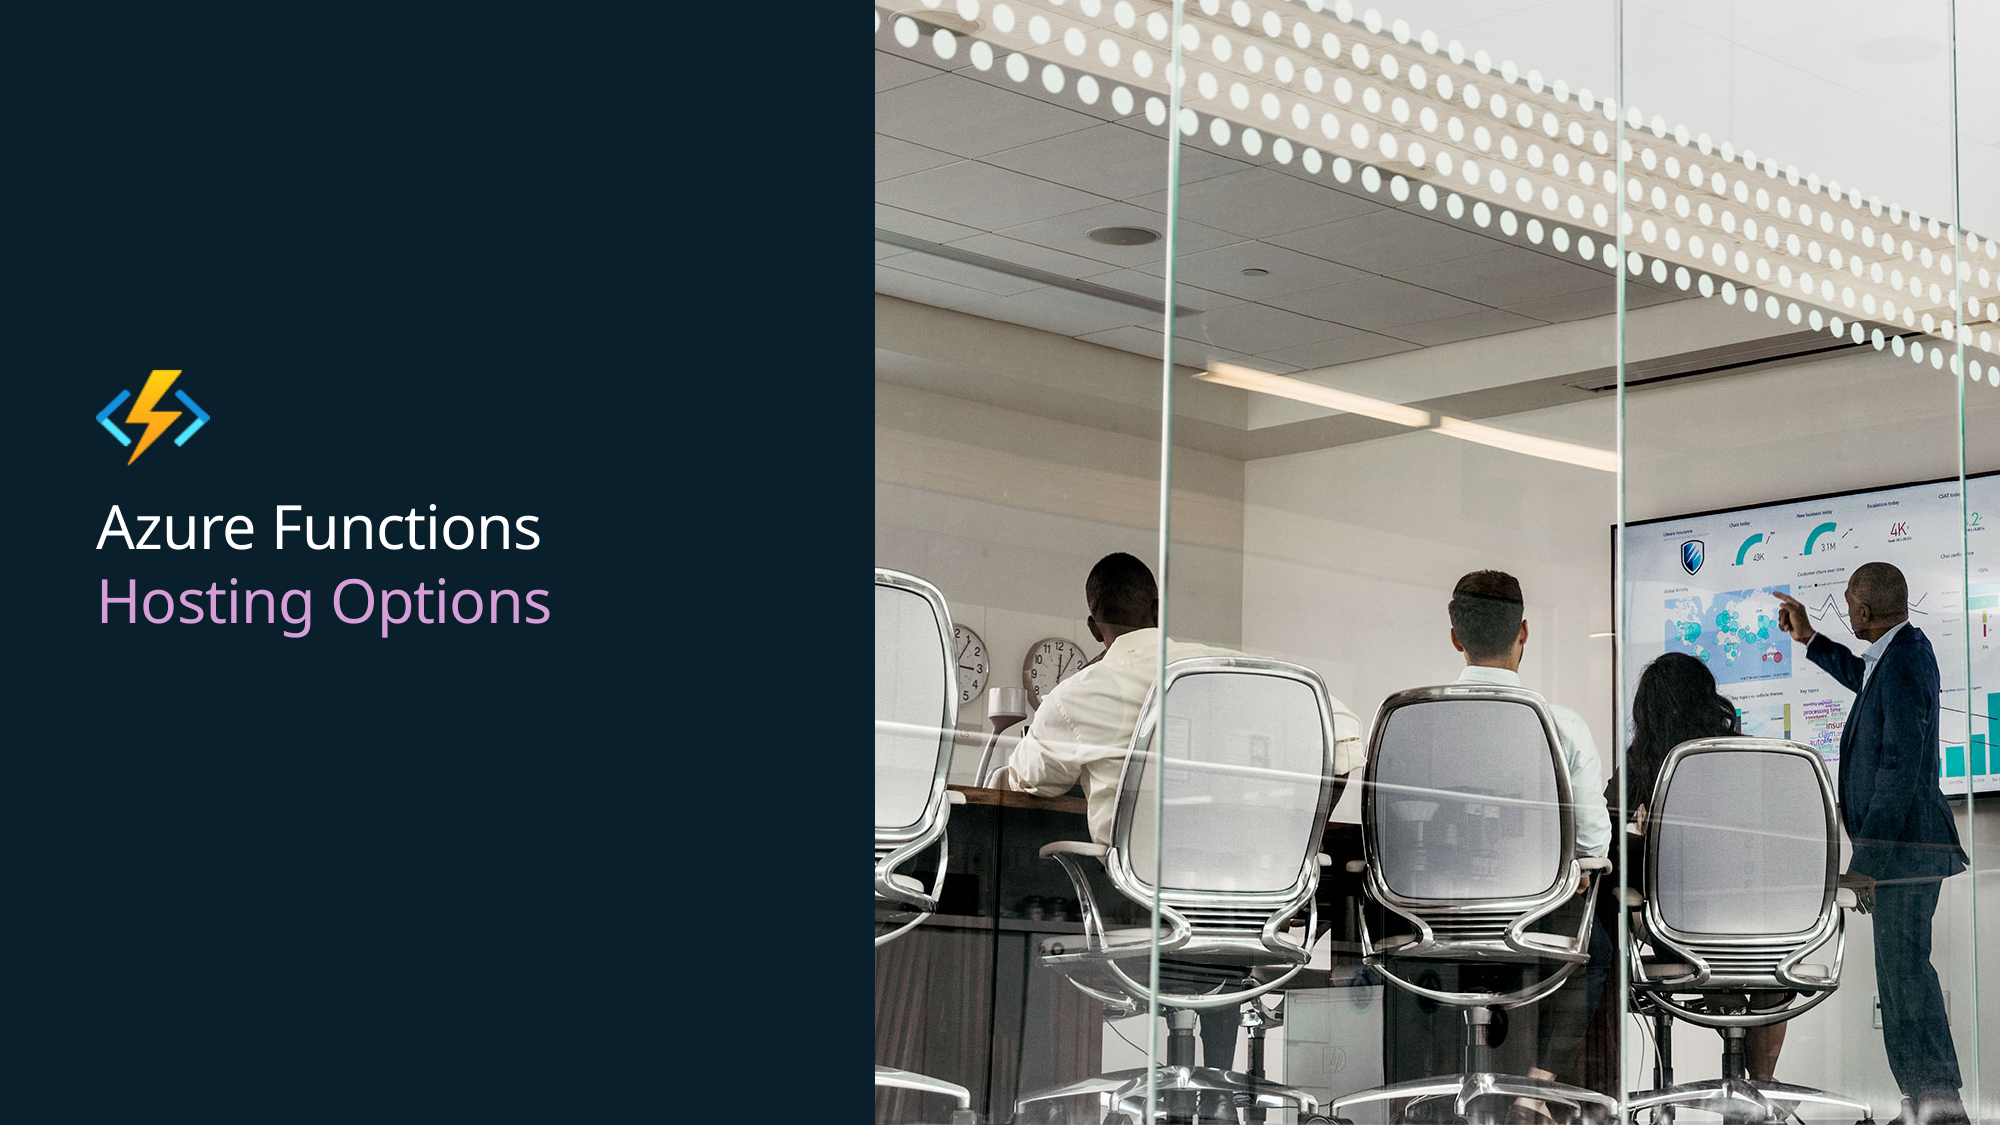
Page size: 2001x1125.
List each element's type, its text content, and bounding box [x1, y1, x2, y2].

title Azure Functions Hosting Options [96, 471, 779, 654]
picture [874, 0, 2000, 1125]
picture [96, 364, 211, 472]
